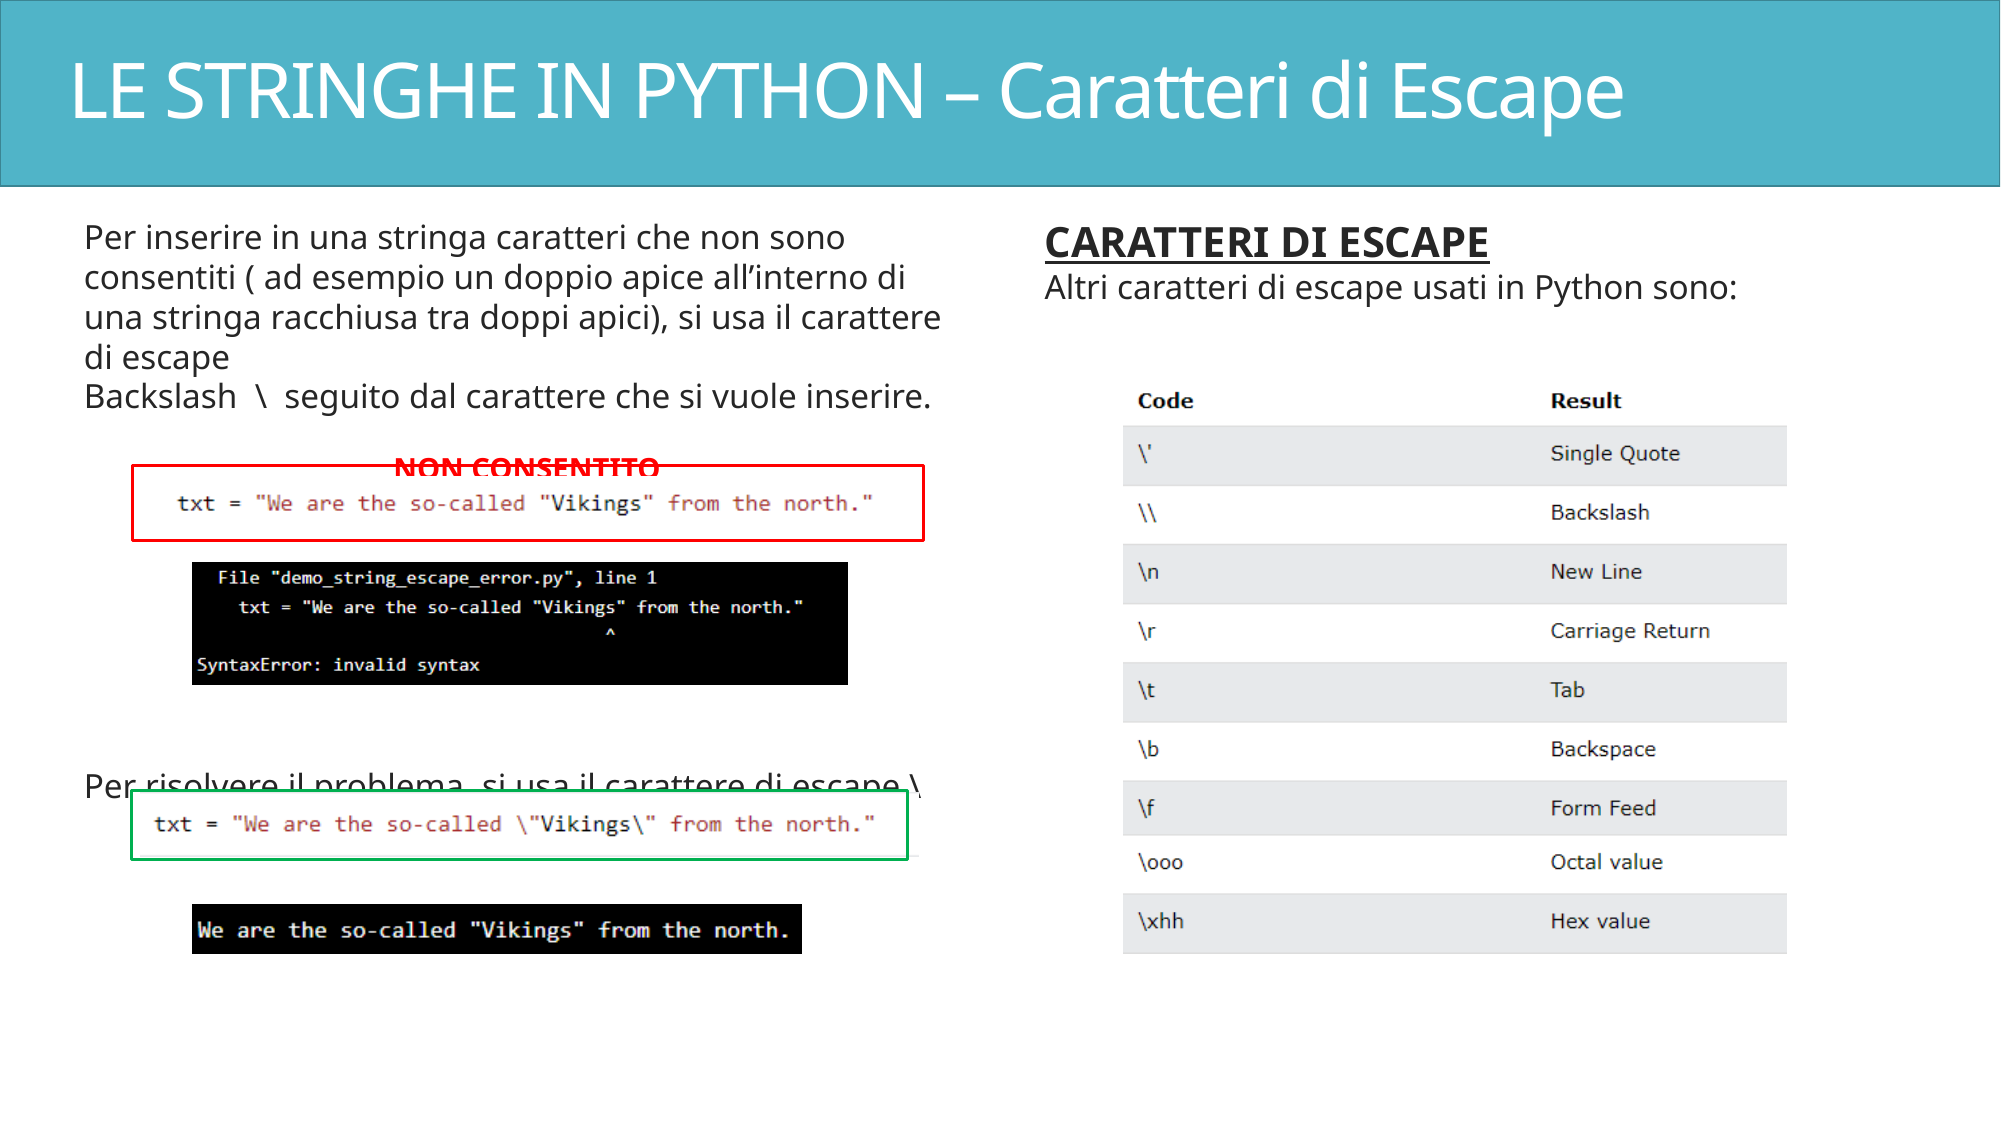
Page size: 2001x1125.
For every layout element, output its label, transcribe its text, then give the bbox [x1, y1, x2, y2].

title LE STRINGHE IN PYTHON – Caratteri di Escape [53, 19, 1949, 170]
picture [140, 792, 920, 858]
text_box [132, 464, 924, 542]
picture [191, 904, 802, 954]
list CARATTERI DI ESCAPE Altri caratteri di escape usati in Python sono: [1014, 208, 1947, 1072]
list Per inserire in una stringa caratteri che non sono consentiti ( ad esempio un doppio apice all’interno di una stringa racchiusa tra doppi apici), si usa il carattere di escape Backslash \ seguito dal carattere che si vuole inserire. NON CONSENTITO Per risolvere il problema, si usa il carattere di escape \ [53, 208, 986, 1070]
text_box [130, 790, 909, 860]
picture [160, 476, 924, 531]
picture [986, 374, 1788, 954]
picture [191, 562, 848, 685]
